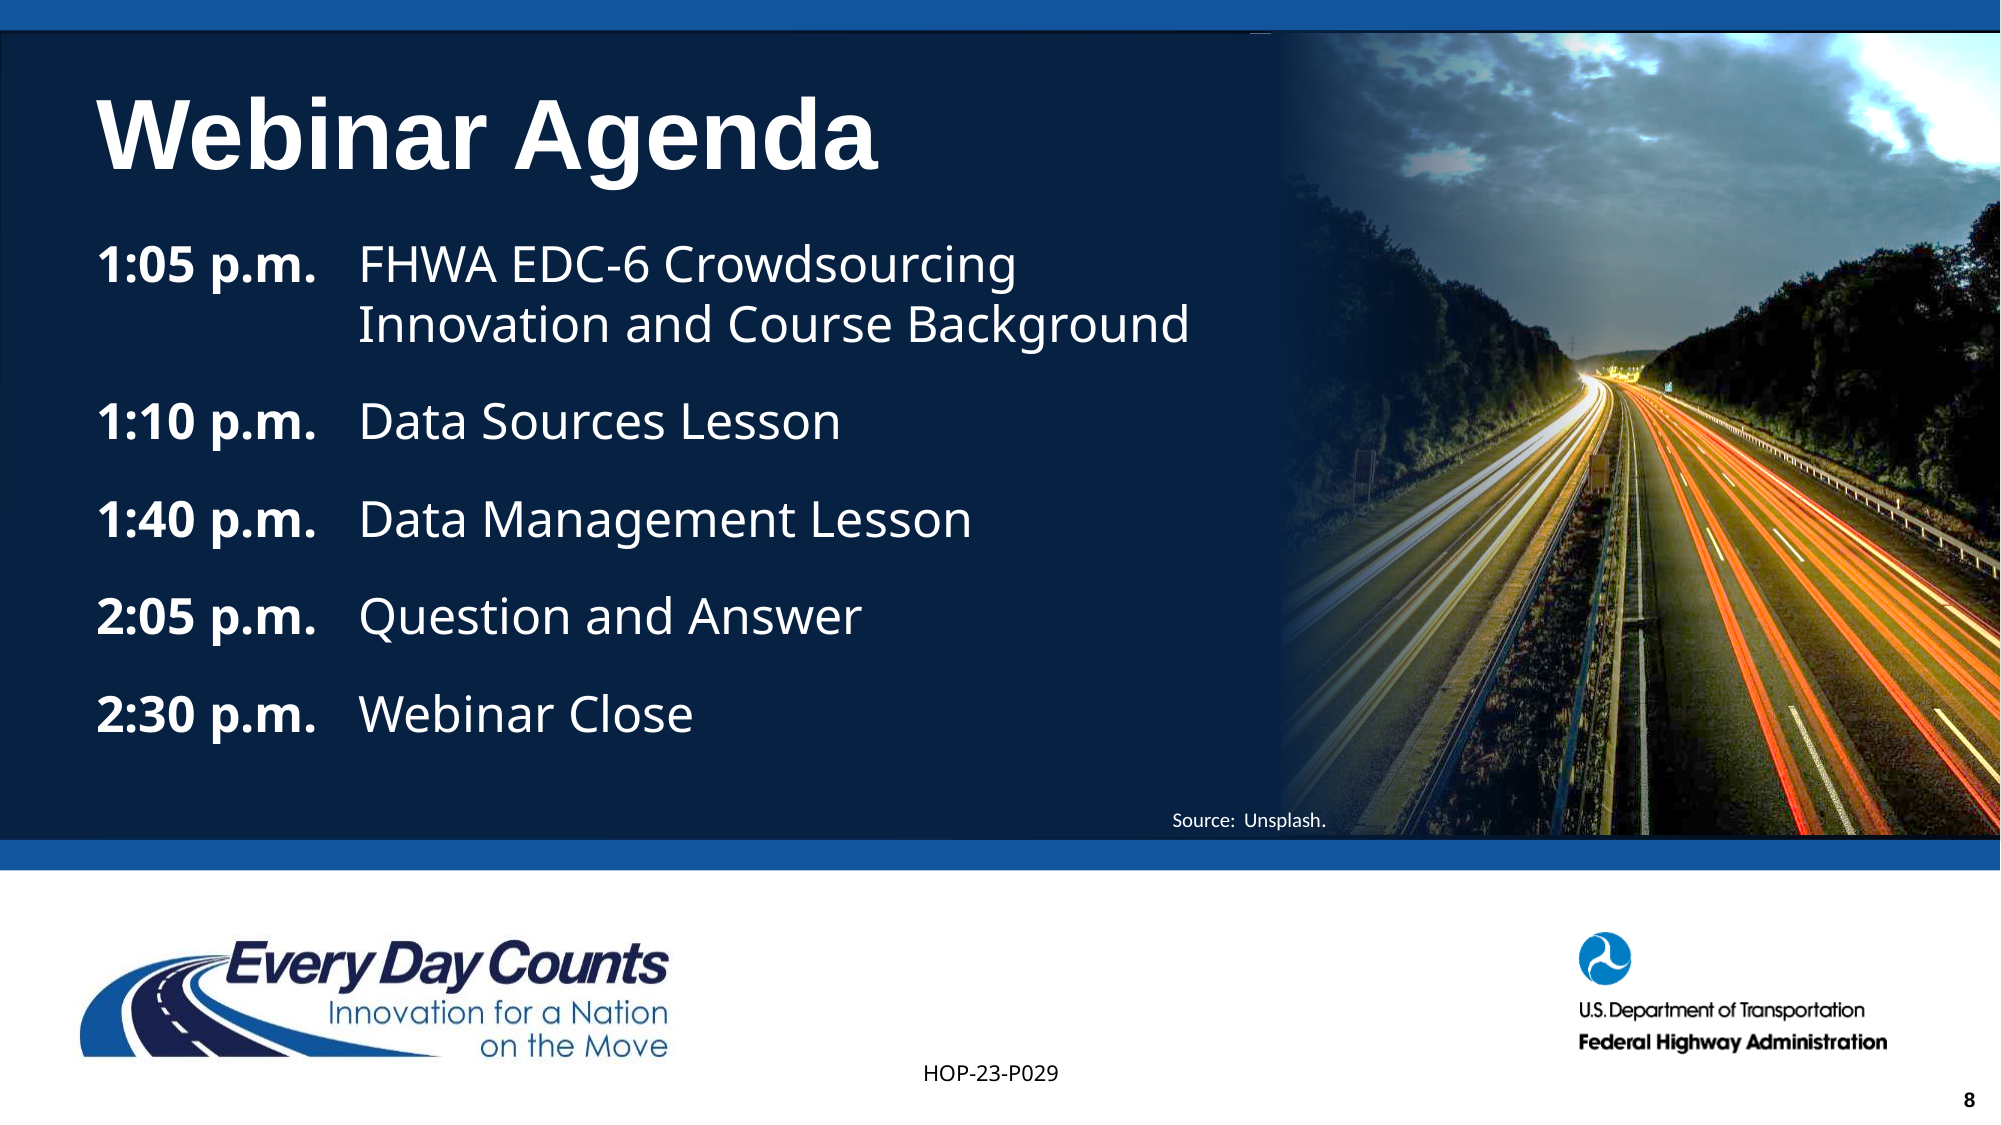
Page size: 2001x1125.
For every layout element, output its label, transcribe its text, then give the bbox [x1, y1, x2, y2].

title Webinar Agenda [81, 76, 1249, 224]
text_box Source: Unsplash. [1157, 782, 1342, 843]
text_box 1:05 p.m. FHWA EDC-6 Crowdsourcing Innovation and Course Background 1:10 p.m. Data Sources Lesson 1:40 p.m. Data Management Lesson 2:05 p.m. Question and Answer 2:30 p.m. Webinar Close [81, 224, 1249, 771]
slide_number 8 [1939, 1075, 1991, 1120]
text_box [0, 33, 1249, 838]
picture [73, 934, 676, 1064]
picture [1565, 919, 1908, 1074]
picture [0, 0, 2001, 841]
